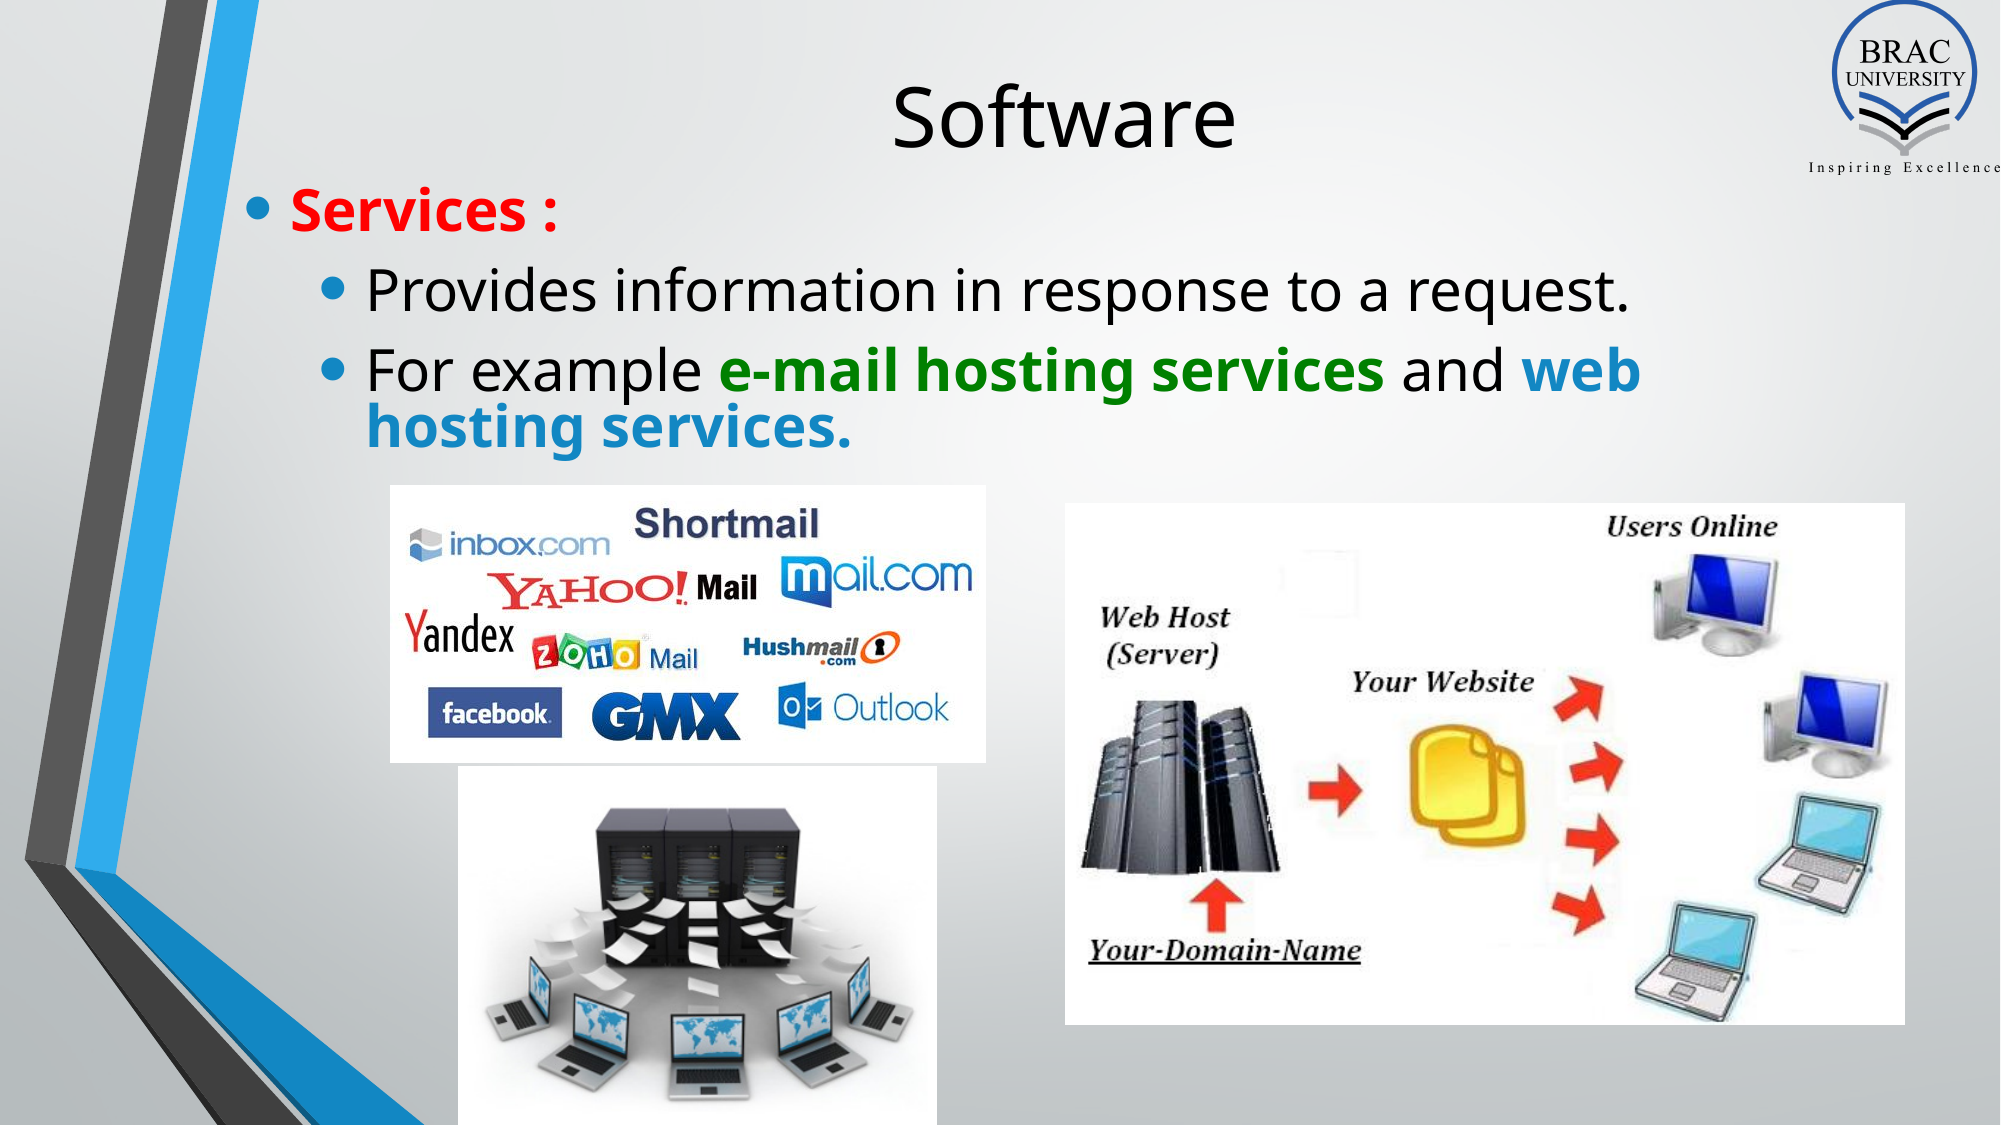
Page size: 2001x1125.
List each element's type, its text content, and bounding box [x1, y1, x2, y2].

list Services : Provides information in response to a request. For example e-mail hosting services and web hosting services. [228, 178, 1845, 557]
title Software [243, 53, 1808, 175]
picture [1808, 0, 2000, 176]
picture [389, 485, 986, 763]
picture [458, 766, 937, 1125]
picture [1065, 502, 1906, 1025]
